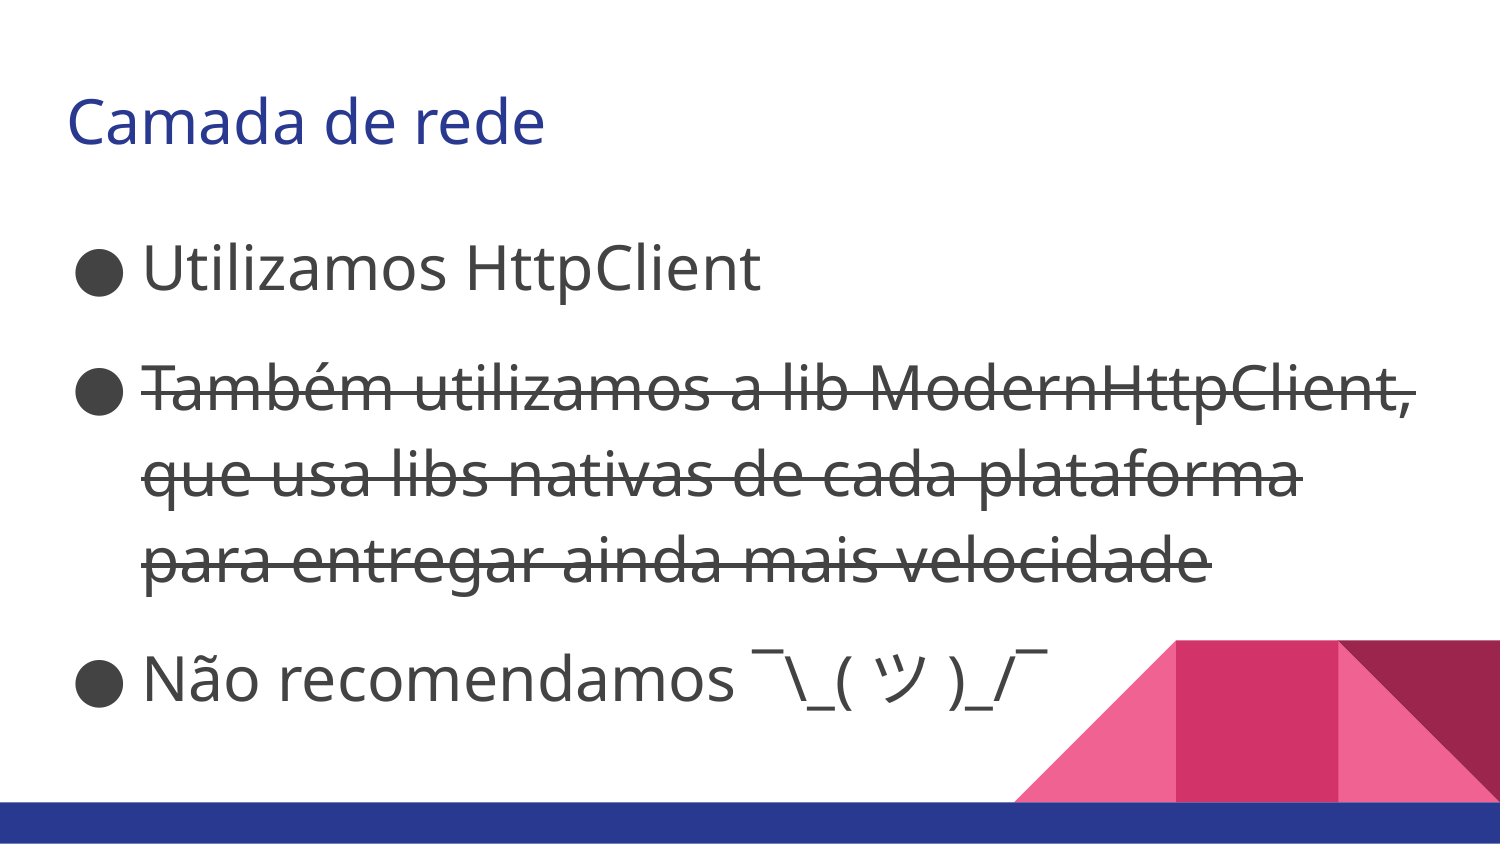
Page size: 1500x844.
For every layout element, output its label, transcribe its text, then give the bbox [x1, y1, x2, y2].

title Camada de rede [51, 67, 1449, 167]
list Utilizamos HttpClient Também utilizamos a lib ModernHttpClient, que usa libs nativas de cada plataforma para entregar ainda mais velocidade Não recomendamos ¯\_(ツ)_/¯ [51, 201, 1449, 750]
